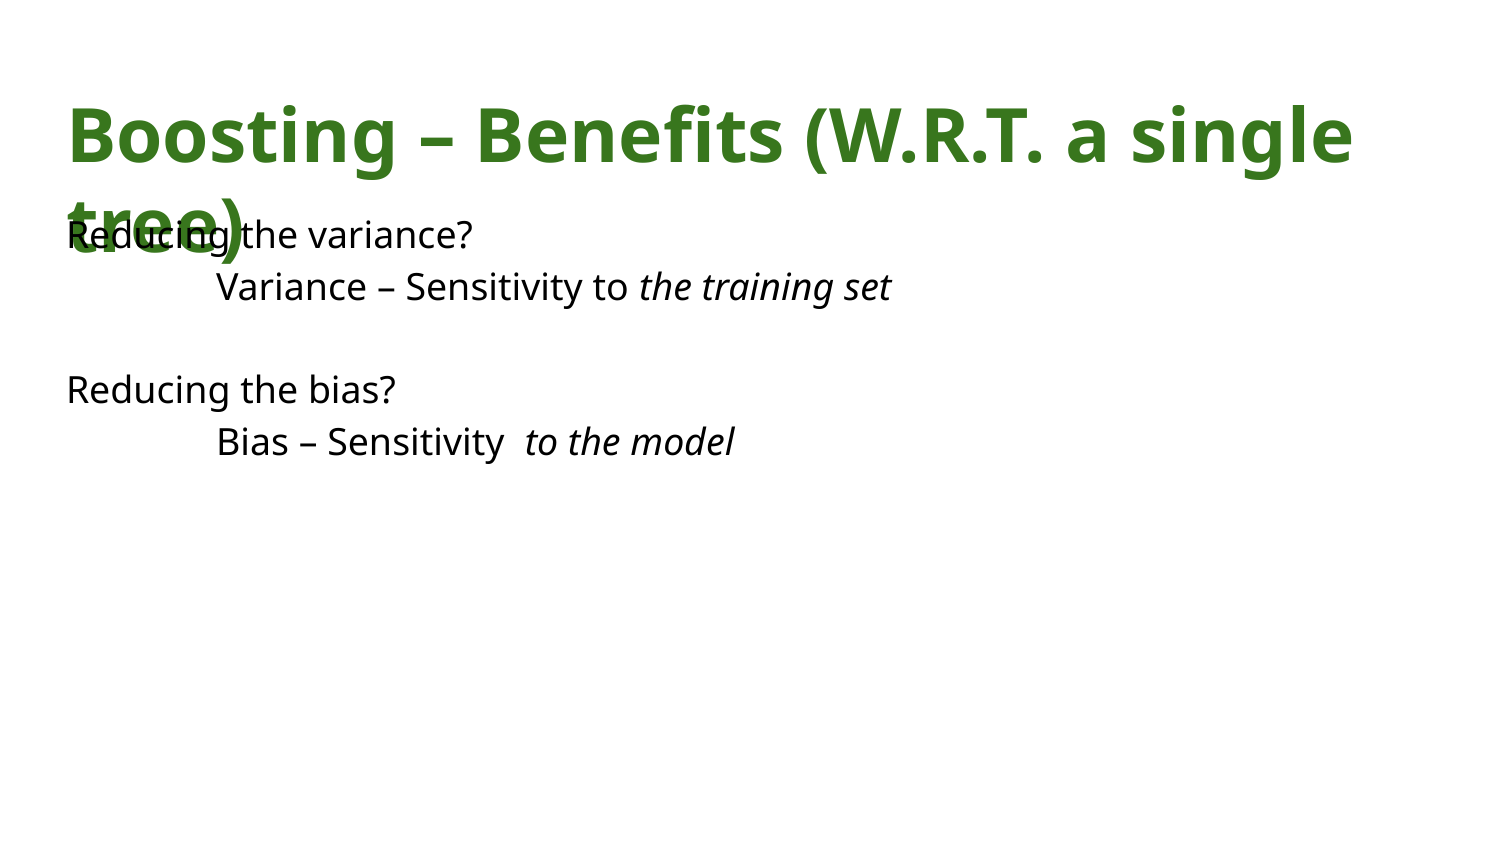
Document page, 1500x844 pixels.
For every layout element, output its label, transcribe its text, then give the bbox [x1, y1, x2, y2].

list Reducing the variance? Variance – Sensitivity to the training set Reducing the bias? Bias – Sensitivity to the model [51, 189, 1449, 750]
title Boosting – Benefits (W.R.T. a single tree) [51, 72, 1449, 167]
